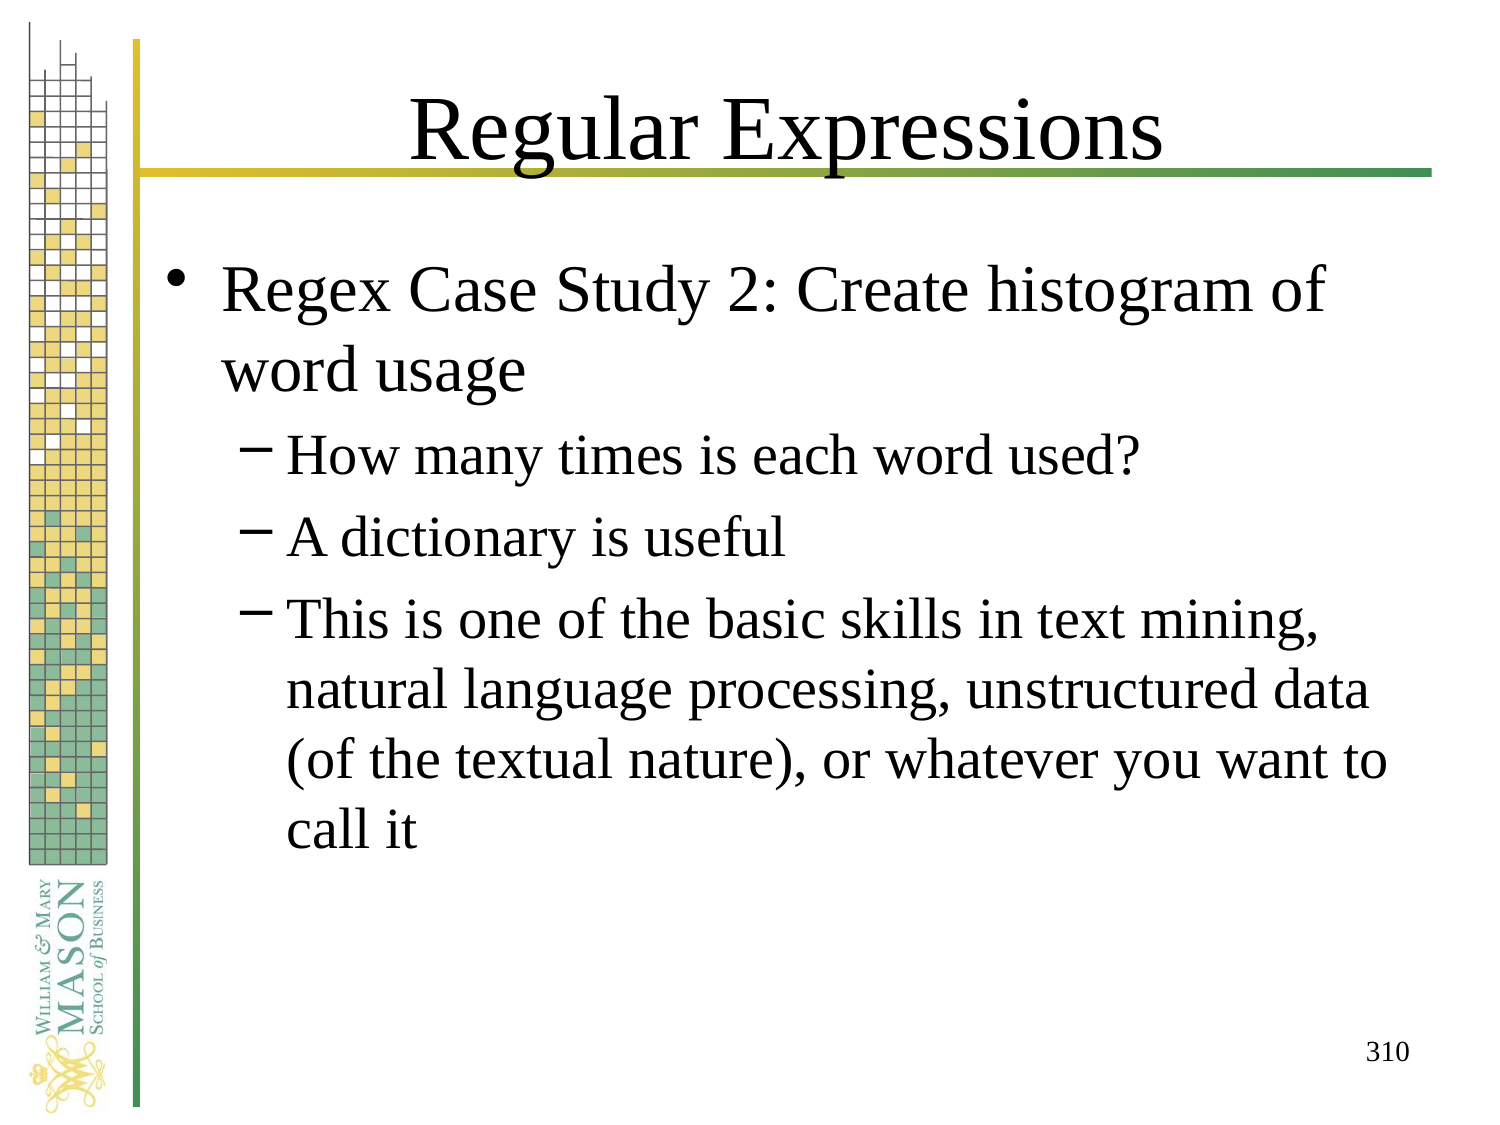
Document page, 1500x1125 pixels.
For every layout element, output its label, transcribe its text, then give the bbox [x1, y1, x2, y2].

title Regular Expressions [150, 45, 1425, 200]
slide_number 69 [29, 879, 107, 1113]
slide_number 310 [1048, 1024, 1426, 1103]
list Regex Case Study 2: Create histogram of word usage How many times is each word used? A dictionary is useful This is one of the basic skills in text mining, natural language processing, unstructured data (of the textual nature), or whatever you want to call it [150, 237, 1425, 1005]
